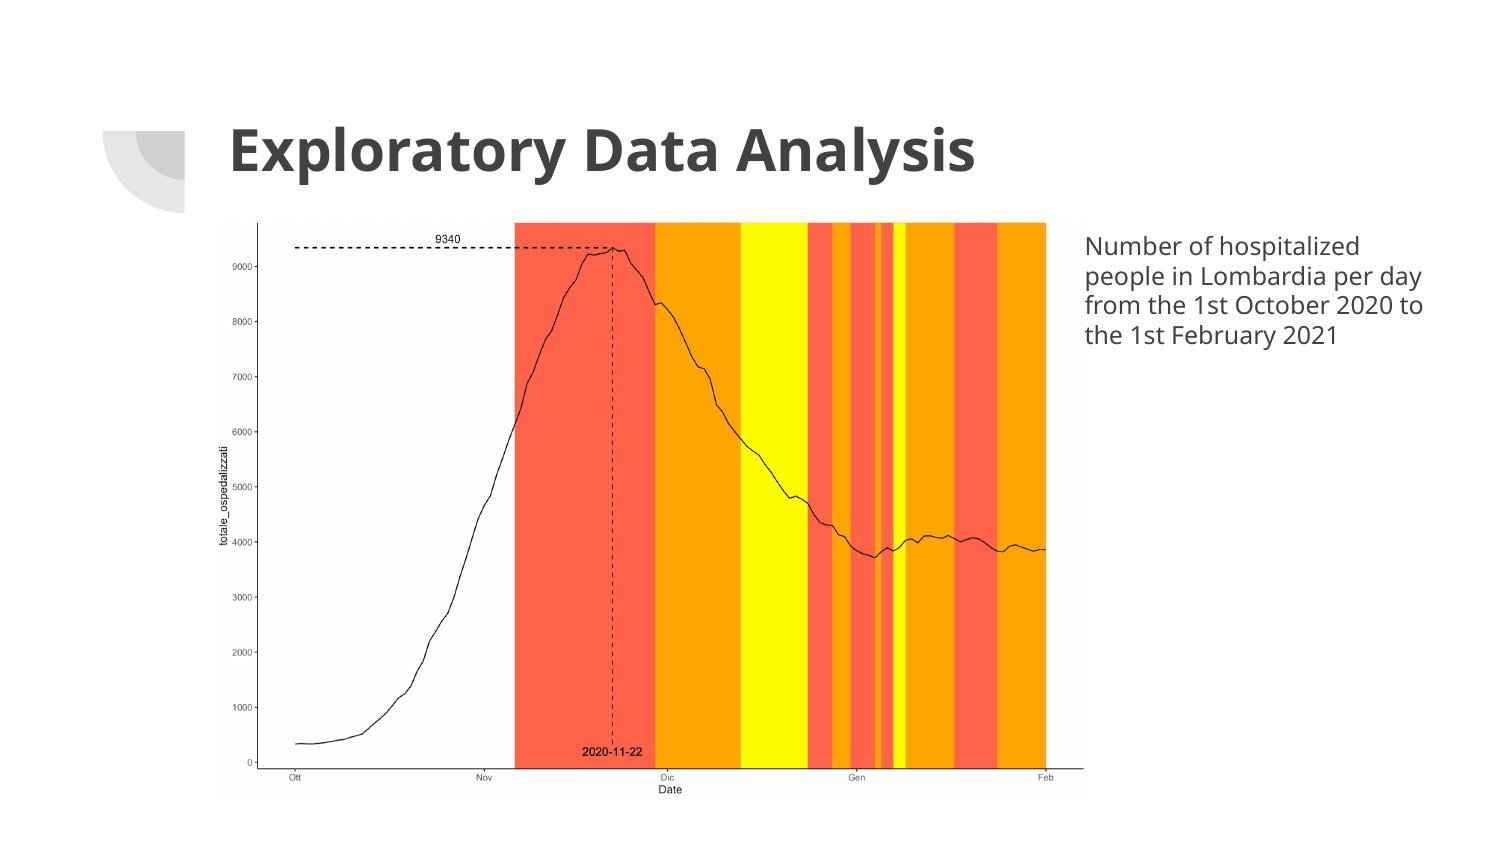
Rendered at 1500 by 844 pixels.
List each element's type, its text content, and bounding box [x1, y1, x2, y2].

picture [213, 217, 1089, 801]
title Exploratory Data Analysis [213, 98, 1368, 216]
text_box Number of hospitalized people in Lombardia per day from the 1st October 2020 to the 1st February 2021 [1069, 209, 1453, 371]
